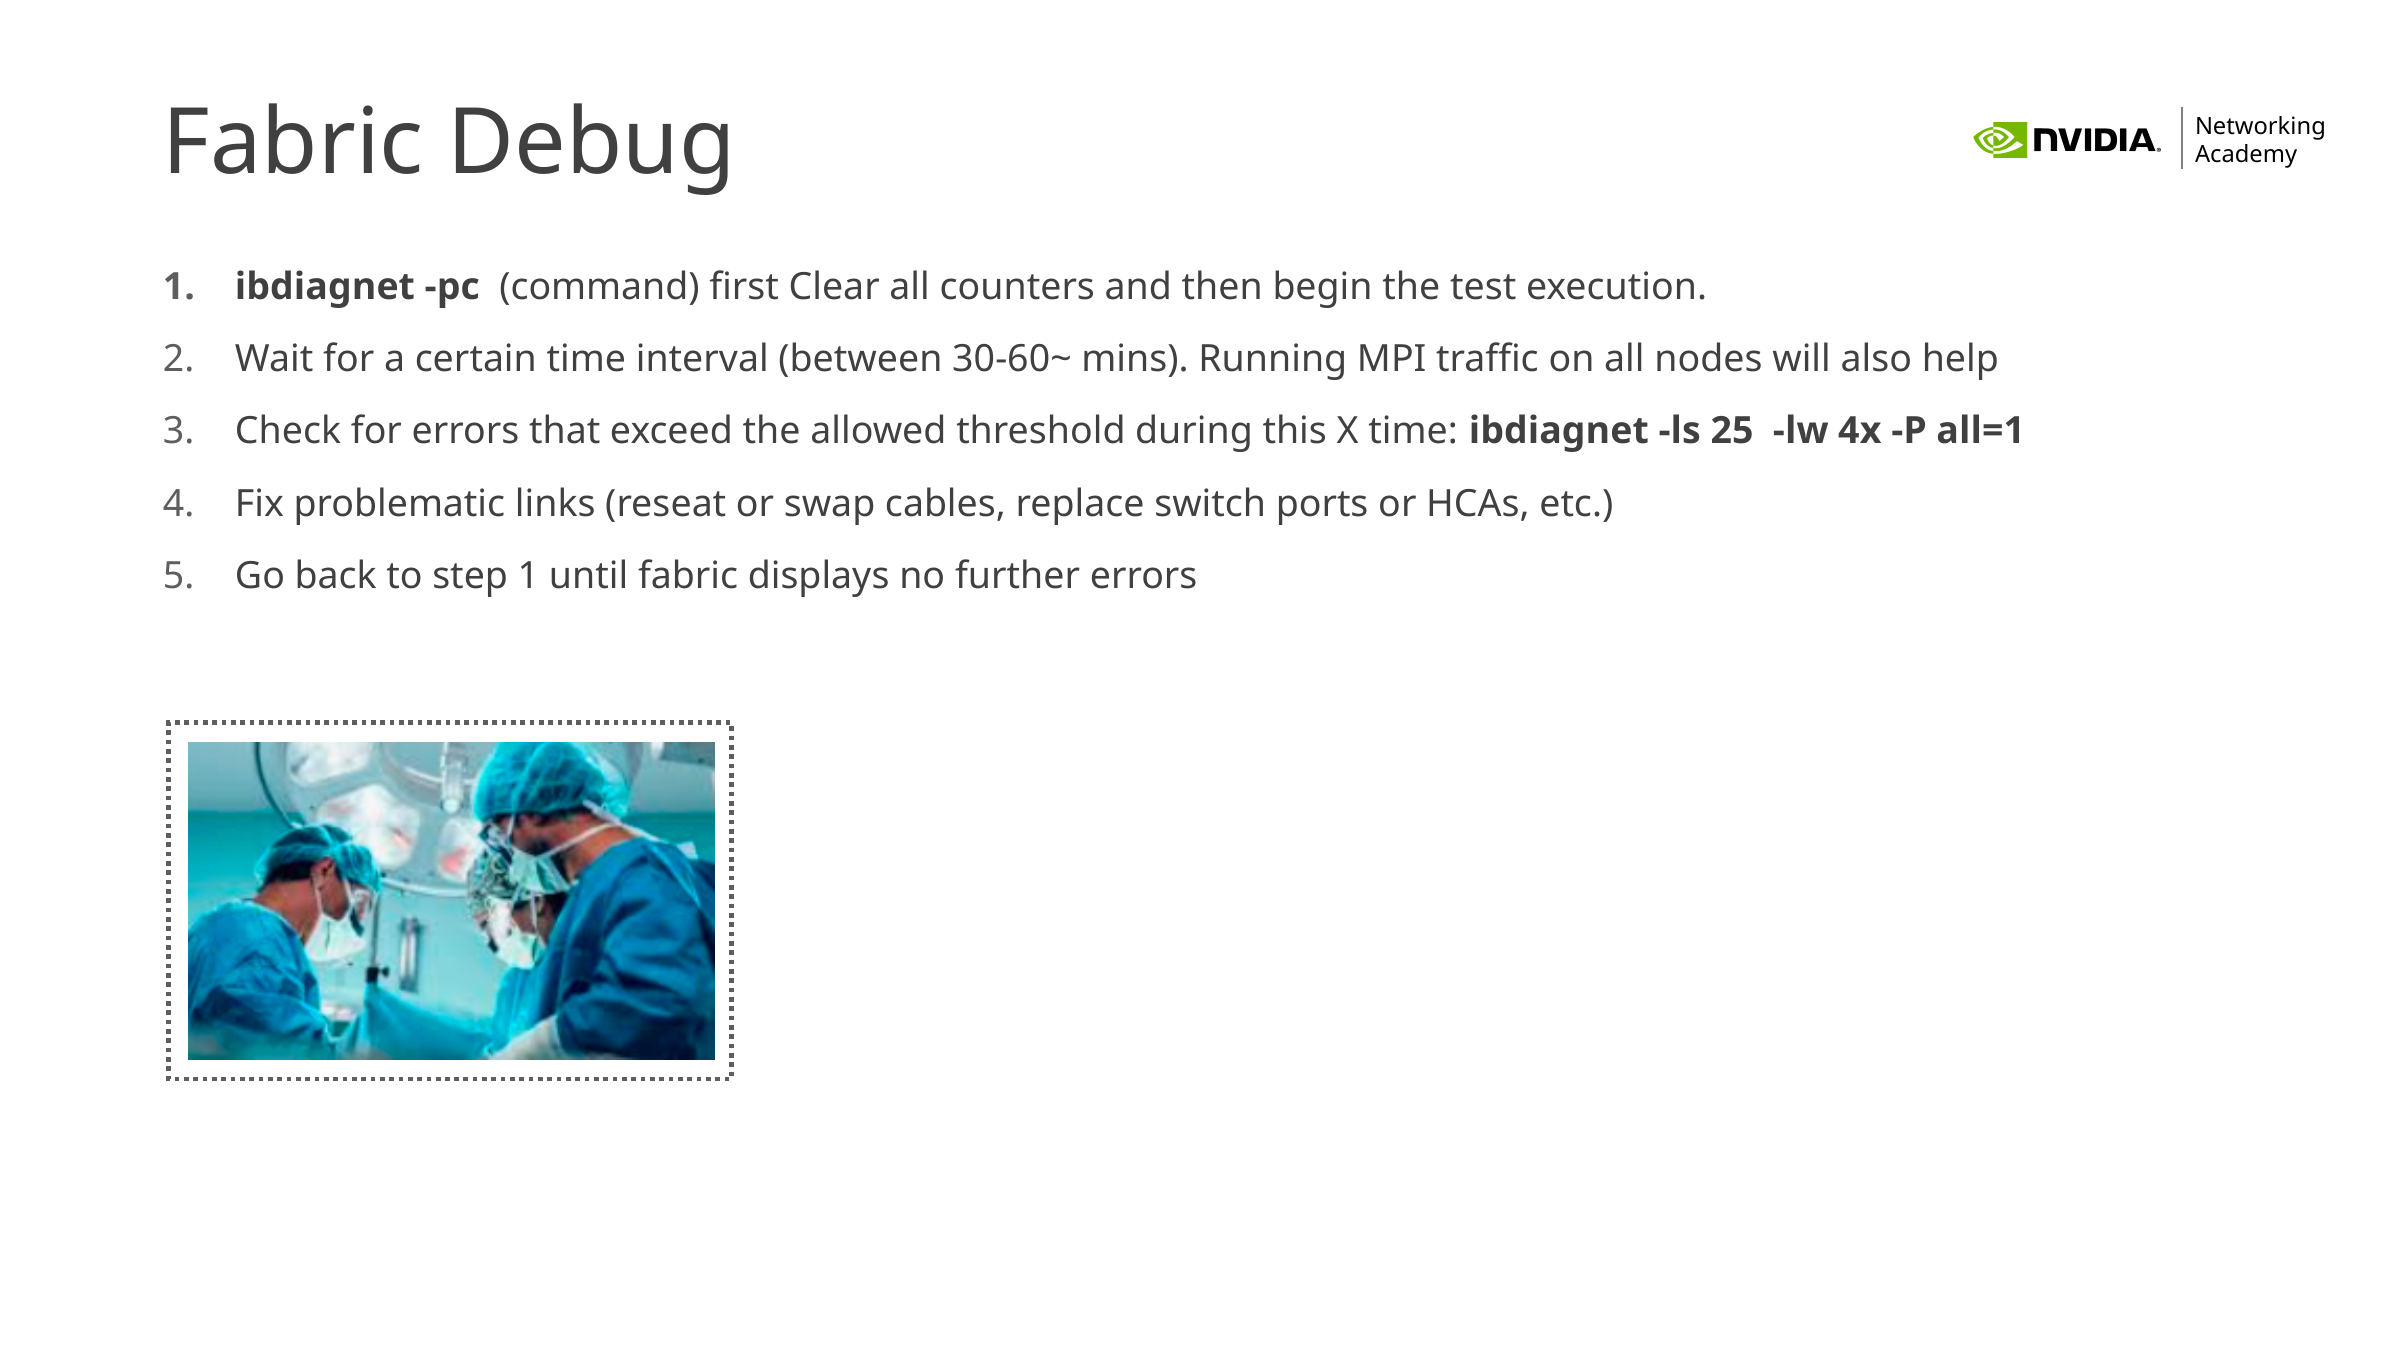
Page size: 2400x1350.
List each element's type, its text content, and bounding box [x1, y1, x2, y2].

picture [1961, 80, 2173, 200]
list ibdiagnet -pc (command) first Clear all counters and then begin the test execution. Wait for a certain time interval (between 30-60~ mins). Running MPI traffic on all nodes will also help Check for errors that exceed the allowed threshold during this X time: ibdiagnet -ls 25 -lw 4x -P all=1 Fix problematic links (reseat or swap cables, replace switch ports or HCAs, etc.) Go back to step 1 until fabric displays no further errors [147, 248, 2235, 1246]
title Fabric Debug [147, 87, 1952, 200]
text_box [168, 722, 732, 1079]
